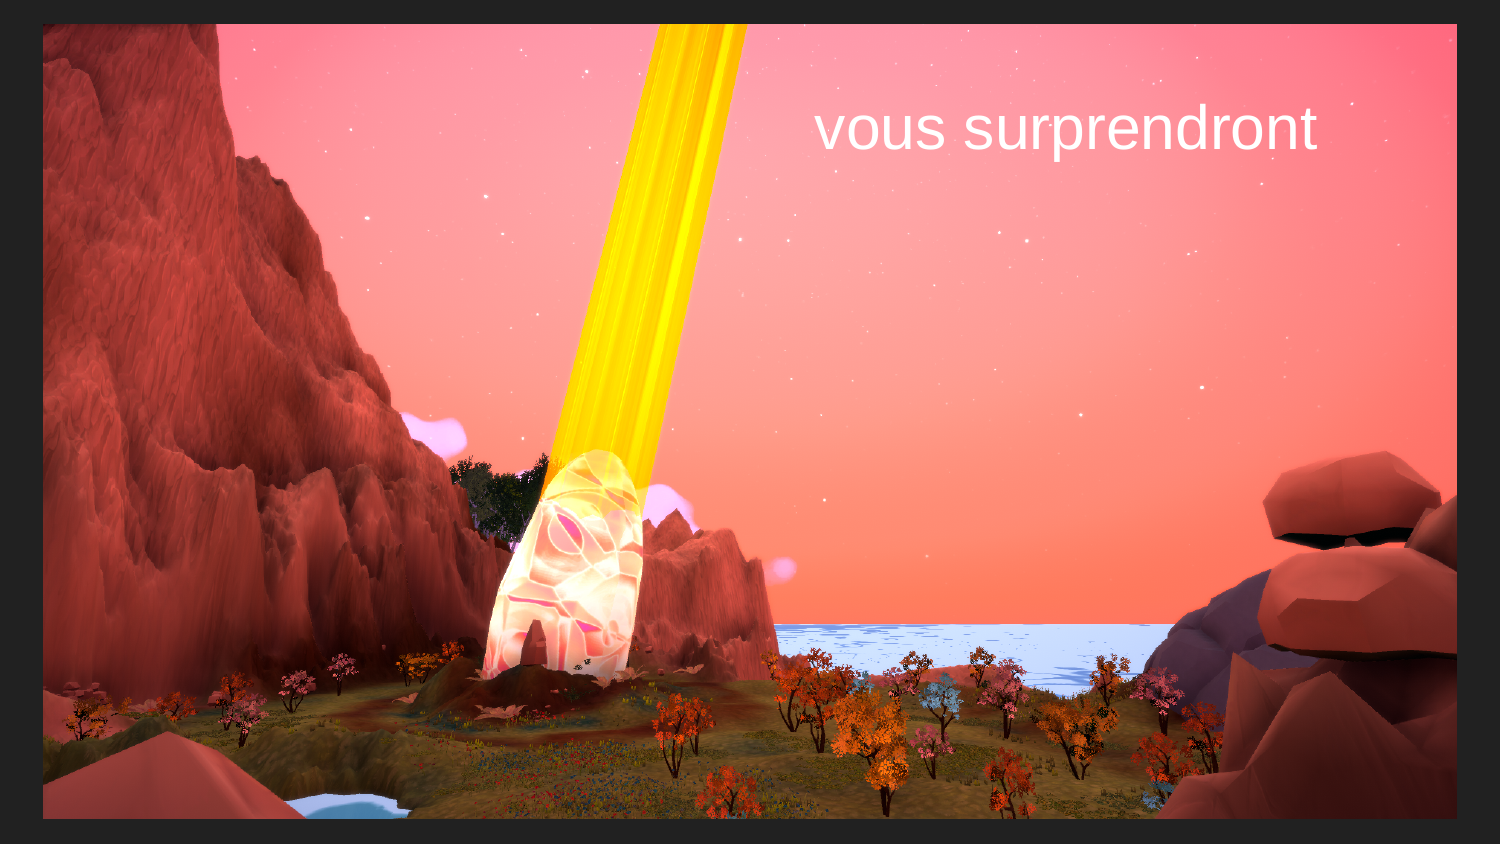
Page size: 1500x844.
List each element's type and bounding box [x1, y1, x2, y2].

picture [42, 24, 1458, 819]
